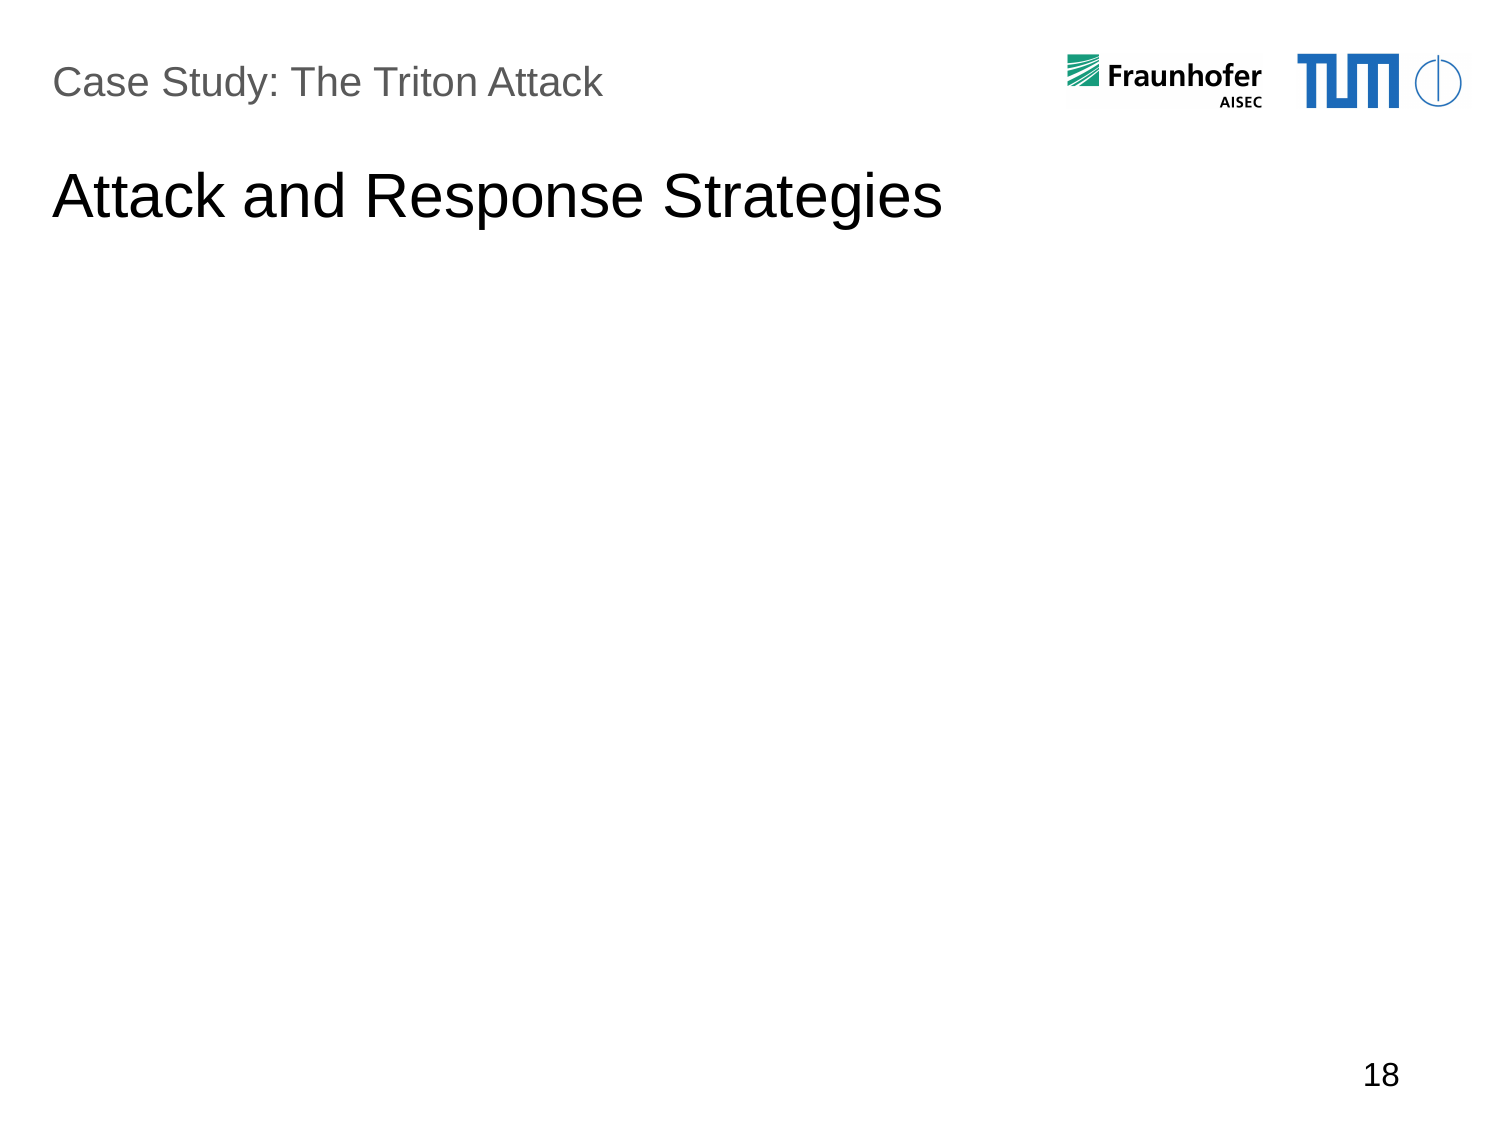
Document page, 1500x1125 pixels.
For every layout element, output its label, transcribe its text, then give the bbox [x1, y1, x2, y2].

title Attack and Response Strategies [52, 162, 1449, 231]
picture [1066, 53, 1263, 109]
text_box Case Study: The Triton Attack [52, 37, 951, 105]
text_box 18 [1362, 1047, 1500, 1094]
picture [1296, 53, 1472, 109]
